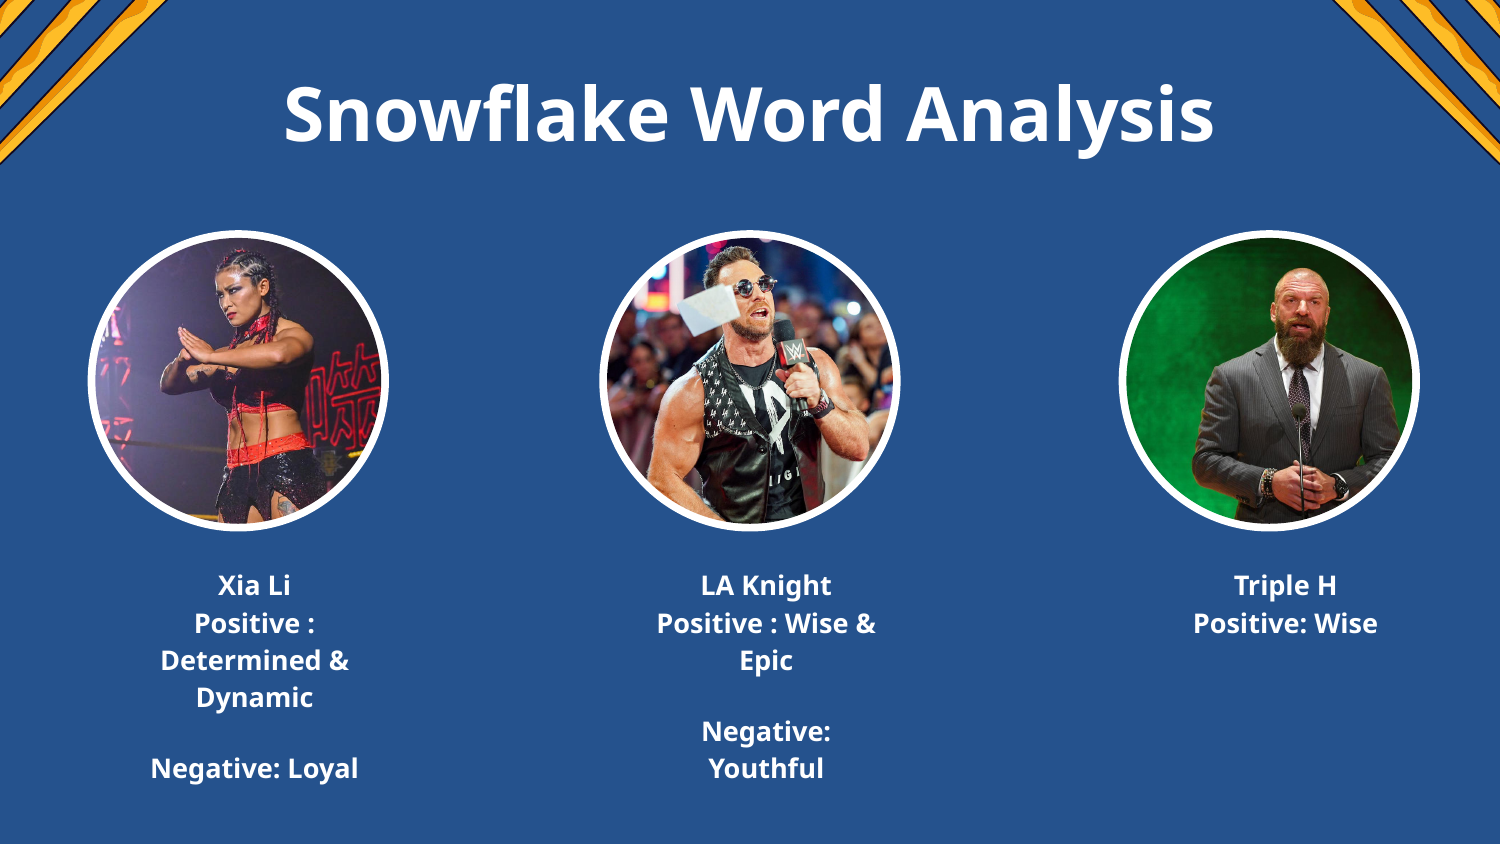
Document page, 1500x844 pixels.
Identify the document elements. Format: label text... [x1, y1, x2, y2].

picture [95, 237, 382, 524]
text_box [1228, 230, 1311, 236]
text_box [708, 230, 792, 236]
text_box [196, 230, 280, 236]
subtitle Triple H Positive: Wise [1158, 548, 1413, 796]
subtitle LA Knight Positive : Wise & Epic Negative: Youthful [639, 548, 893, 796]
picture [606, 237, 894, 524]
title Snowflake Word Analysis [116, 60, 1383, 150]
subtitle Xia Li Positive : Determined & Dynamic Negative: Loyal [127, 548, 382, 796]
text_box [385, 346, 389, 416]
picture [1126, 237, 1413, 524]
